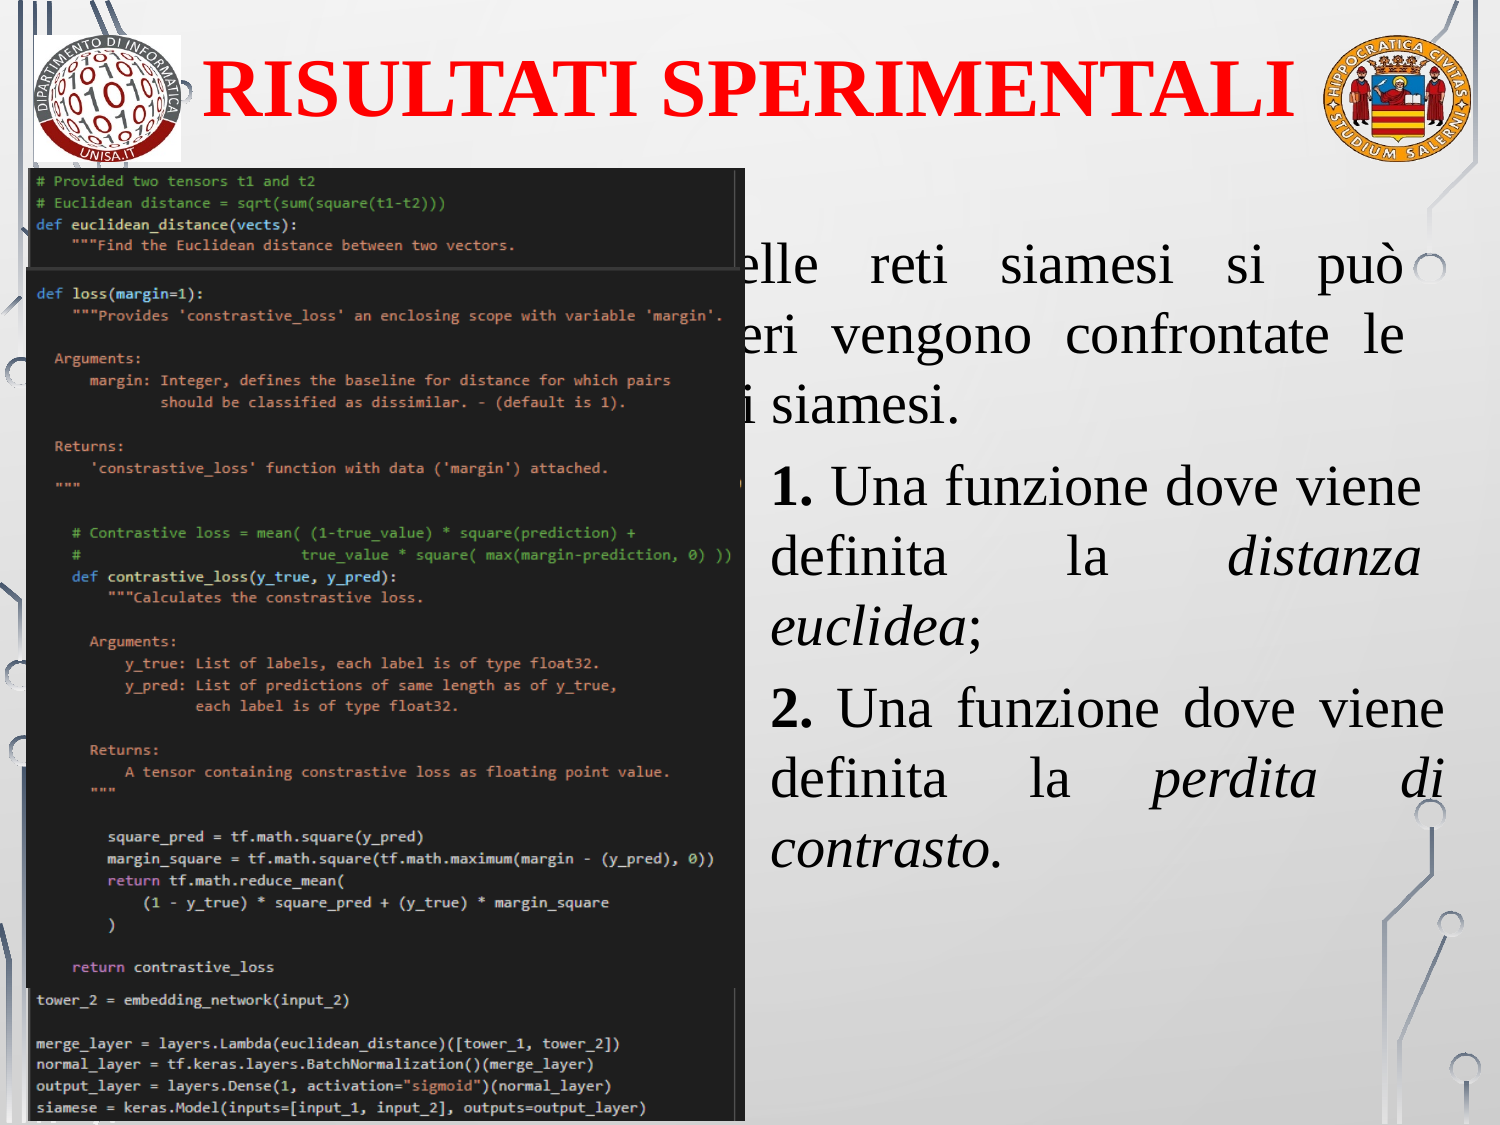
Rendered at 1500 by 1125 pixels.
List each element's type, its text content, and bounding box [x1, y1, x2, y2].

picture [33, 35, 181, 162]
text_box Con l’addestramento delle reti siamesi si può verificare con quale criteri vengono confrontate le immagini tra loro dalle reti siamesi. [745, 217, 1421, 443]
picture [1323, 35, 1471, 162]
text_box 1. Una funzione dove viene definita la distanza euclidea; [755, 439, 1438, 661]
picture [26, 168, 745, 1122]
text_box RISULTATI SPERIMENTALI [187, 25, 1313, 141]
text_box 2. Una funzione dove viene definita la perdita di contrasto. [755, 661, 1461, 887]
